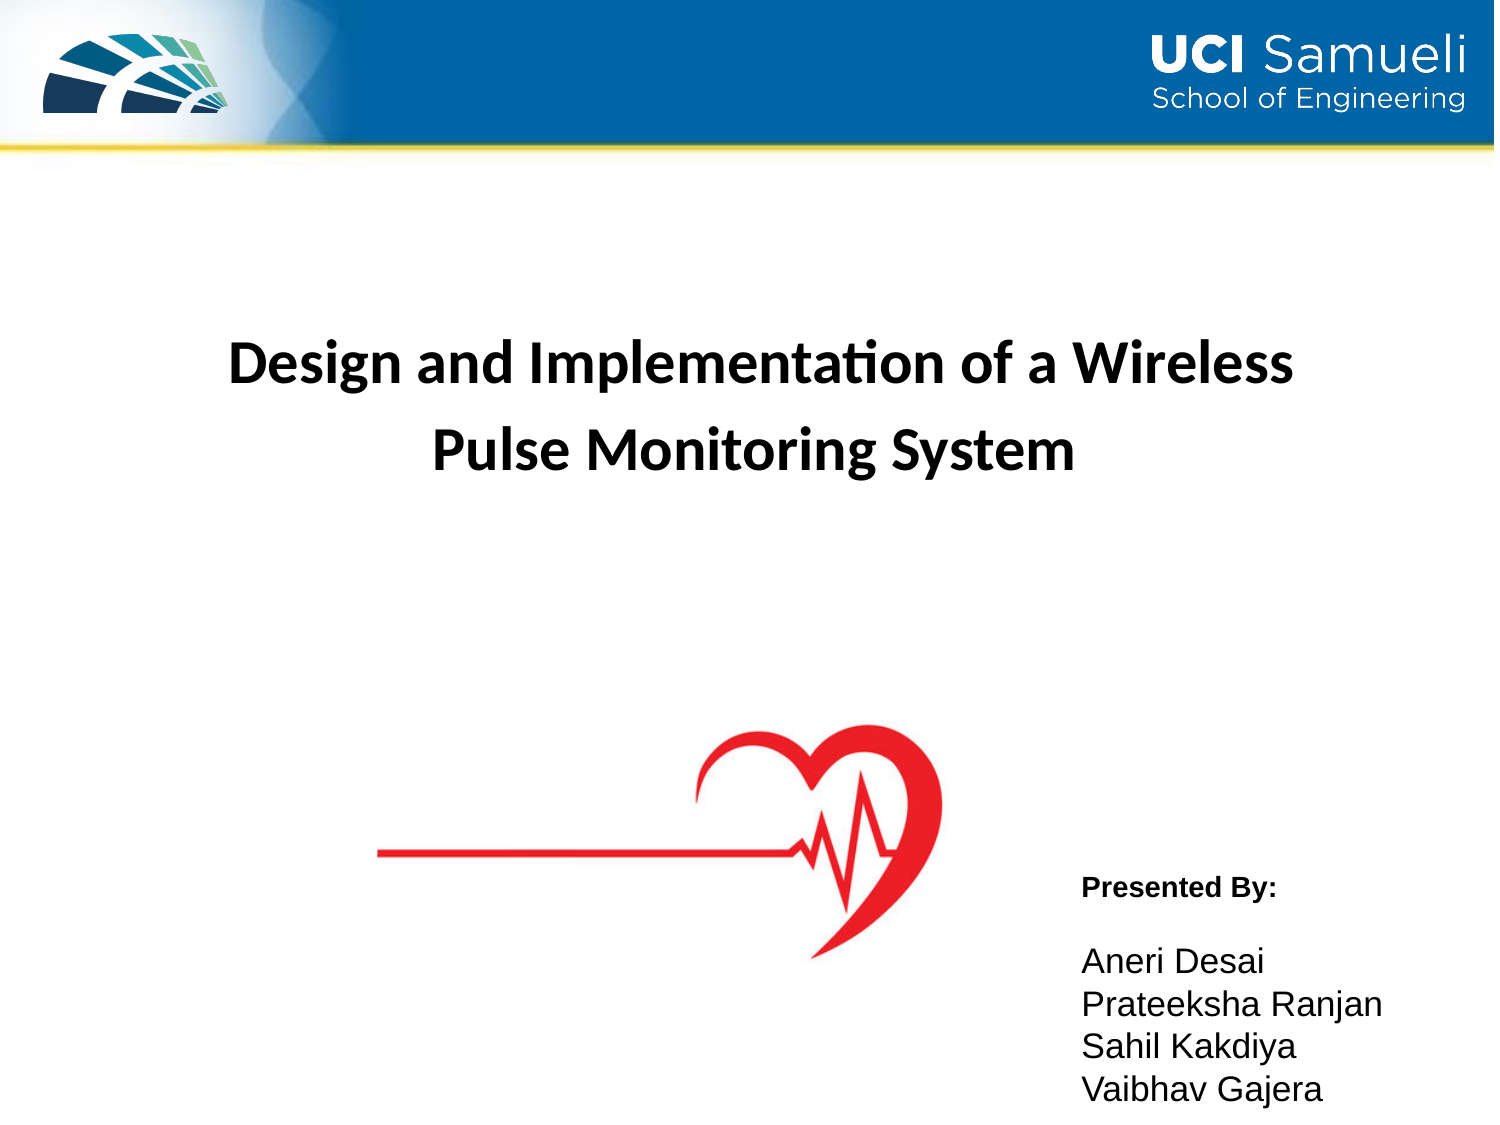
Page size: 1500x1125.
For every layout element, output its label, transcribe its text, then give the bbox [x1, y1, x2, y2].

text_box Design and Implementation of a Wireless Pulse Monitoring System [141, 295, 1383, 570]
picture [0, 0, 1494, 168]
text_box Presented By: Aneri Desai Prateeksha Ranjan Sahil Kakdiya Vaibhav Gajera [1066, 853, 1423, 1116]
picture [329, 624, 983, 1060]
